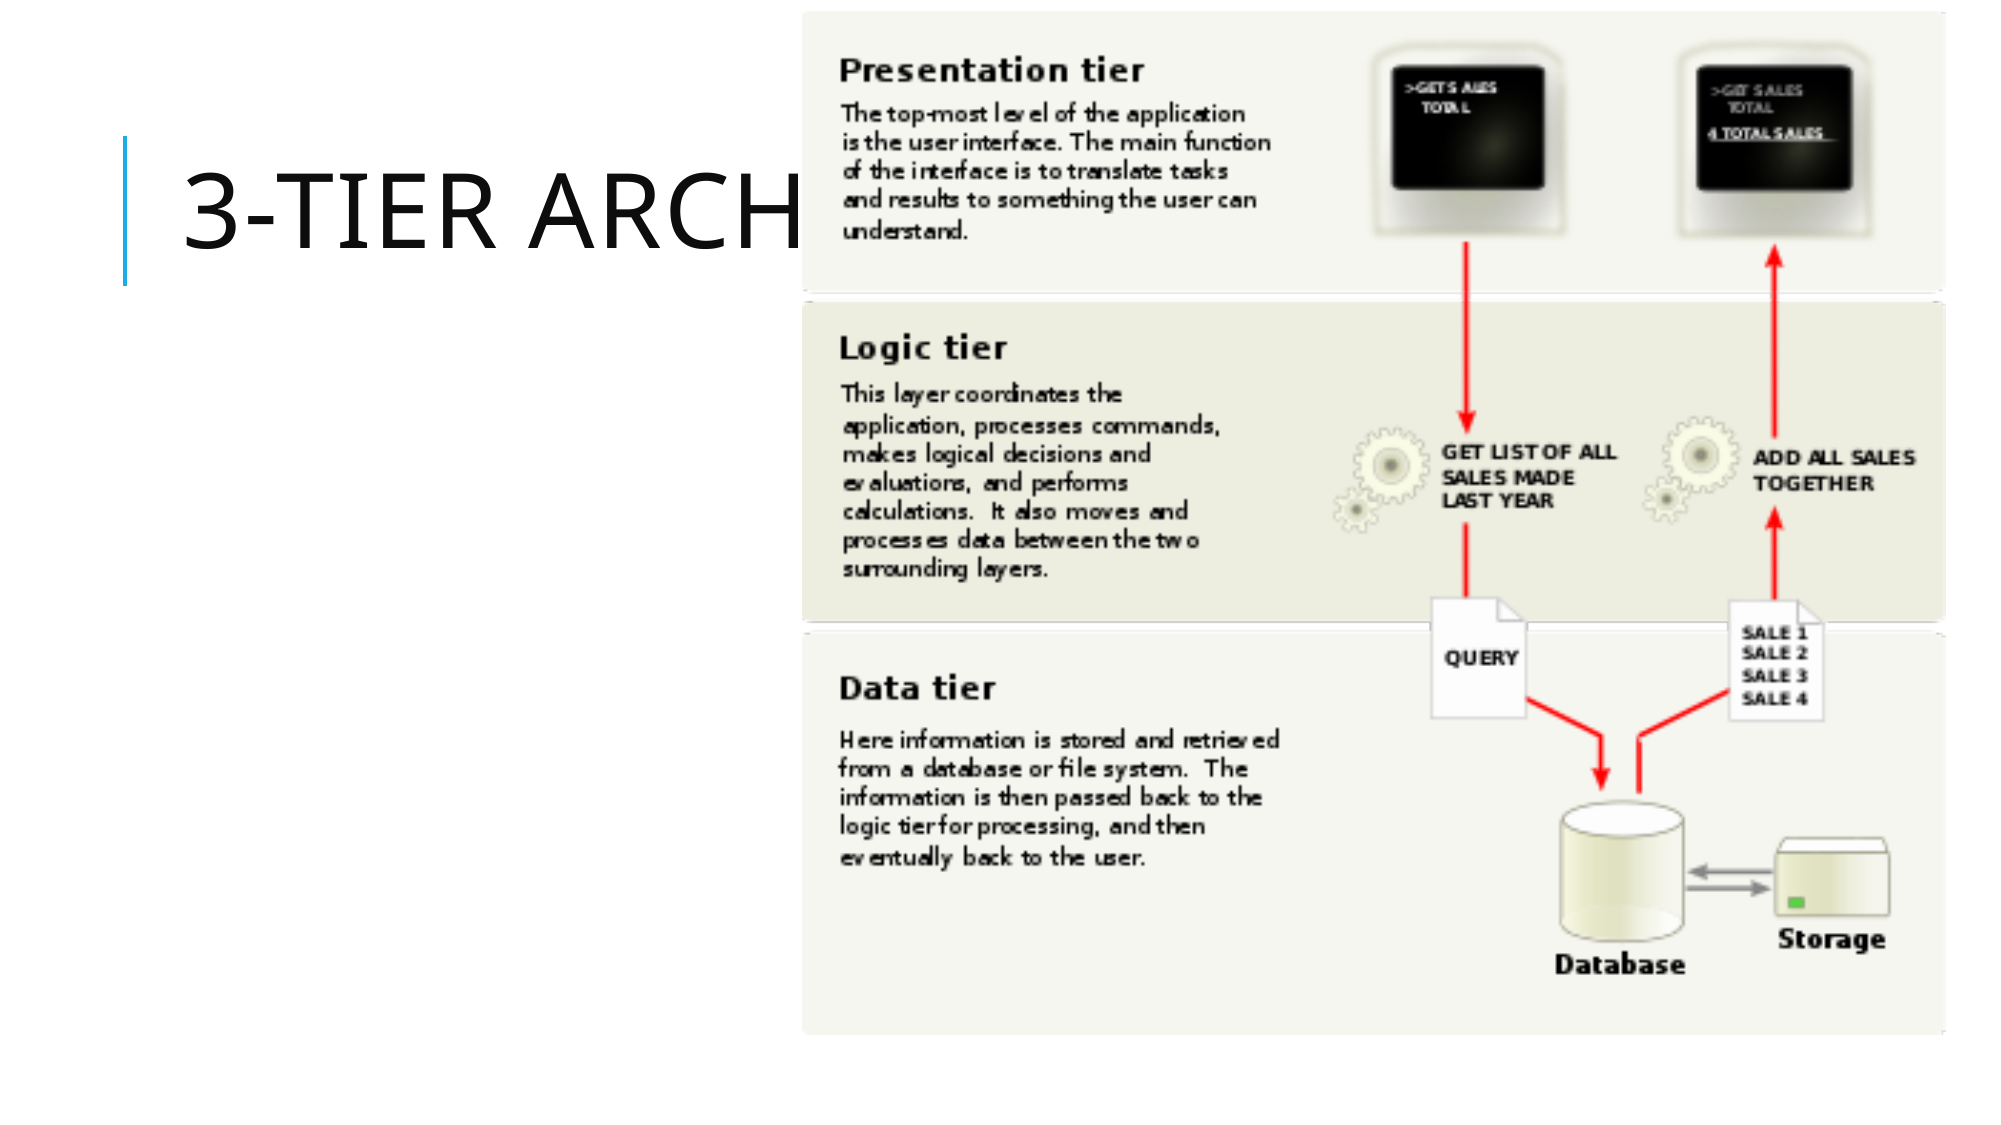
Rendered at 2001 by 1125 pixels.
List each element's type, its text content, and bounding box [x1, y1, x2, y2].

title 3-tier architecture [168, 96, 794, 342]
picture [801, 11, 1947, 1036]
